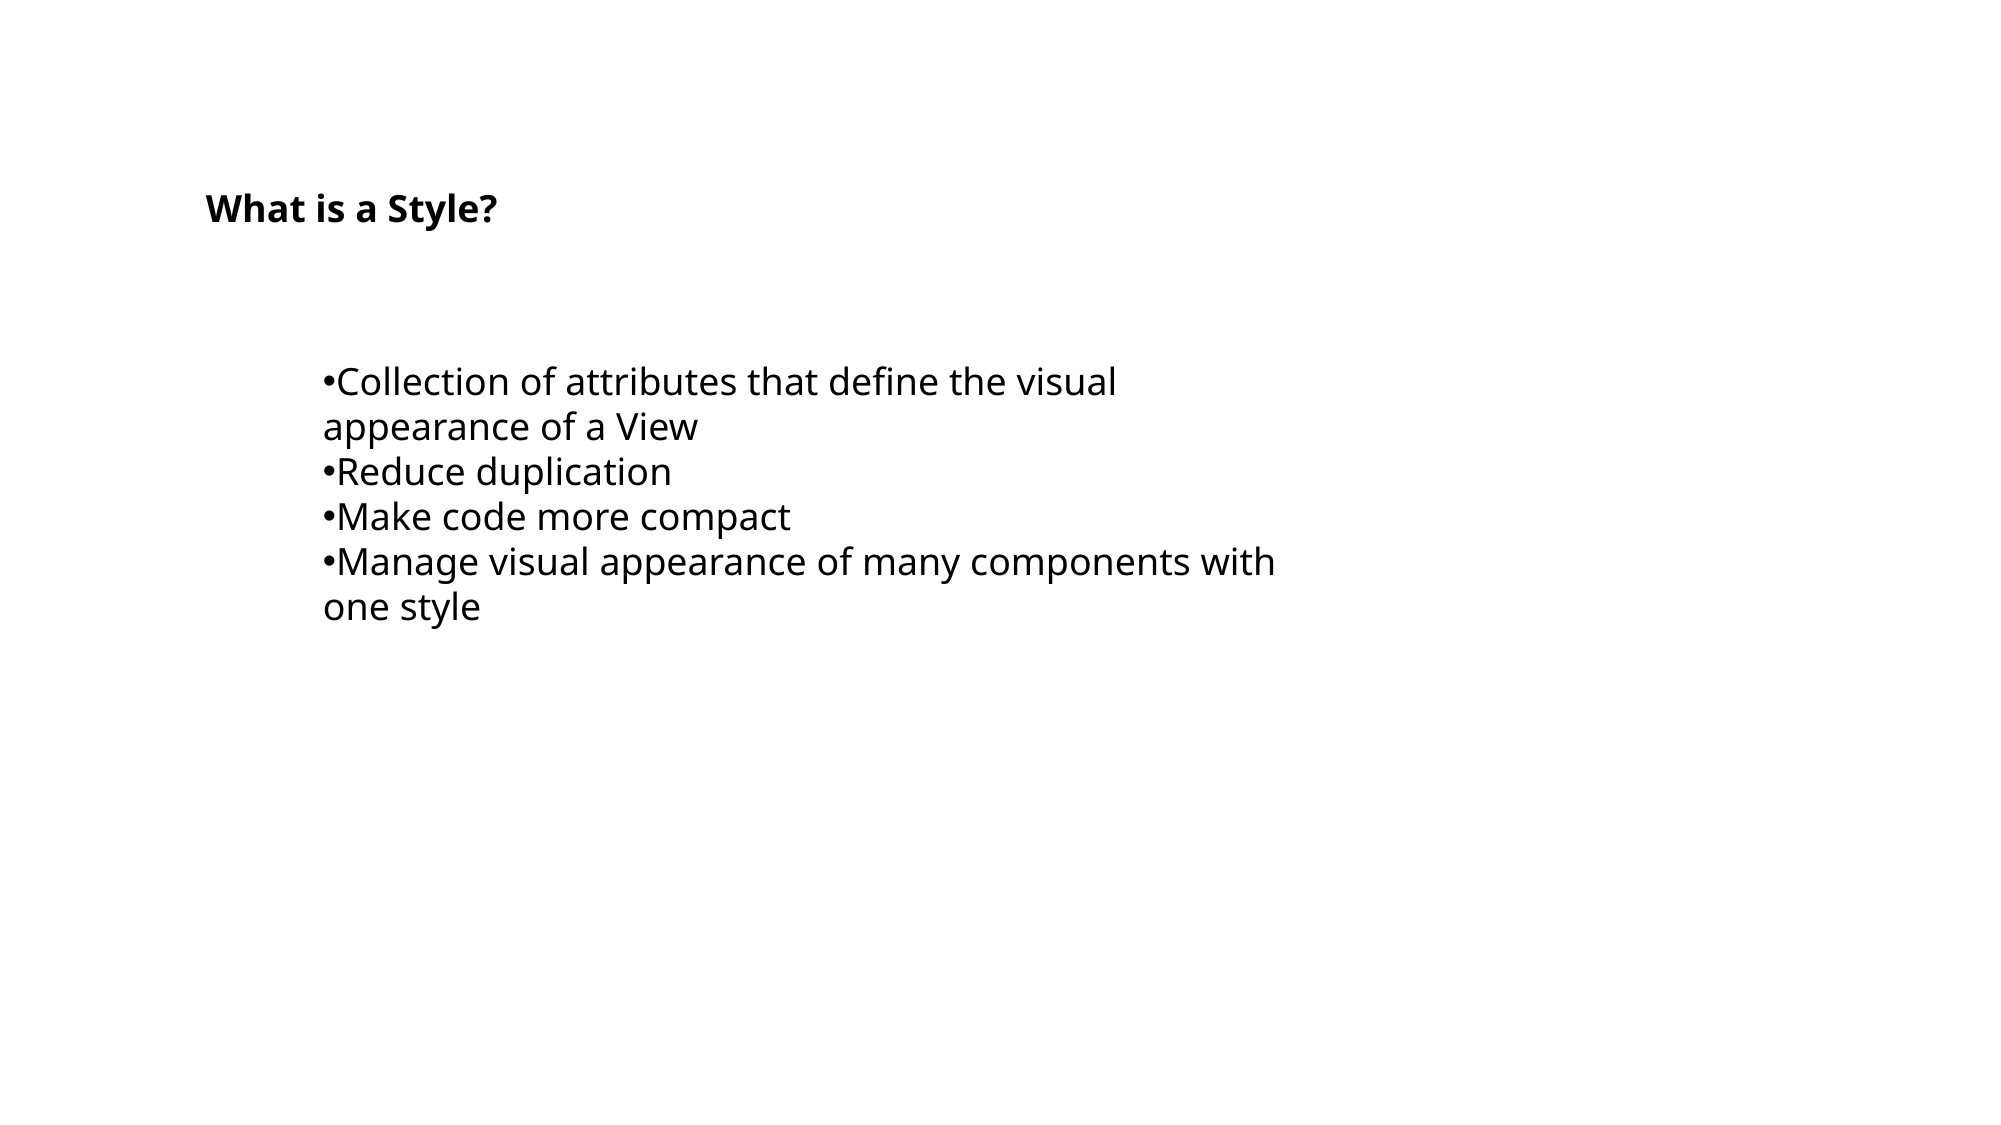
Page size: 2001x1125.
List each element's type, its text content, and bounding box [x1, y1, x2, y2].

text_box What is a Style? [191, 177, 1192, 238]
text_box Collection of attributes that define the visual appearance of a View Reduce duplication Make code more compact Manage visual appearance of many components with one style [308, 350, 1309, 771]
